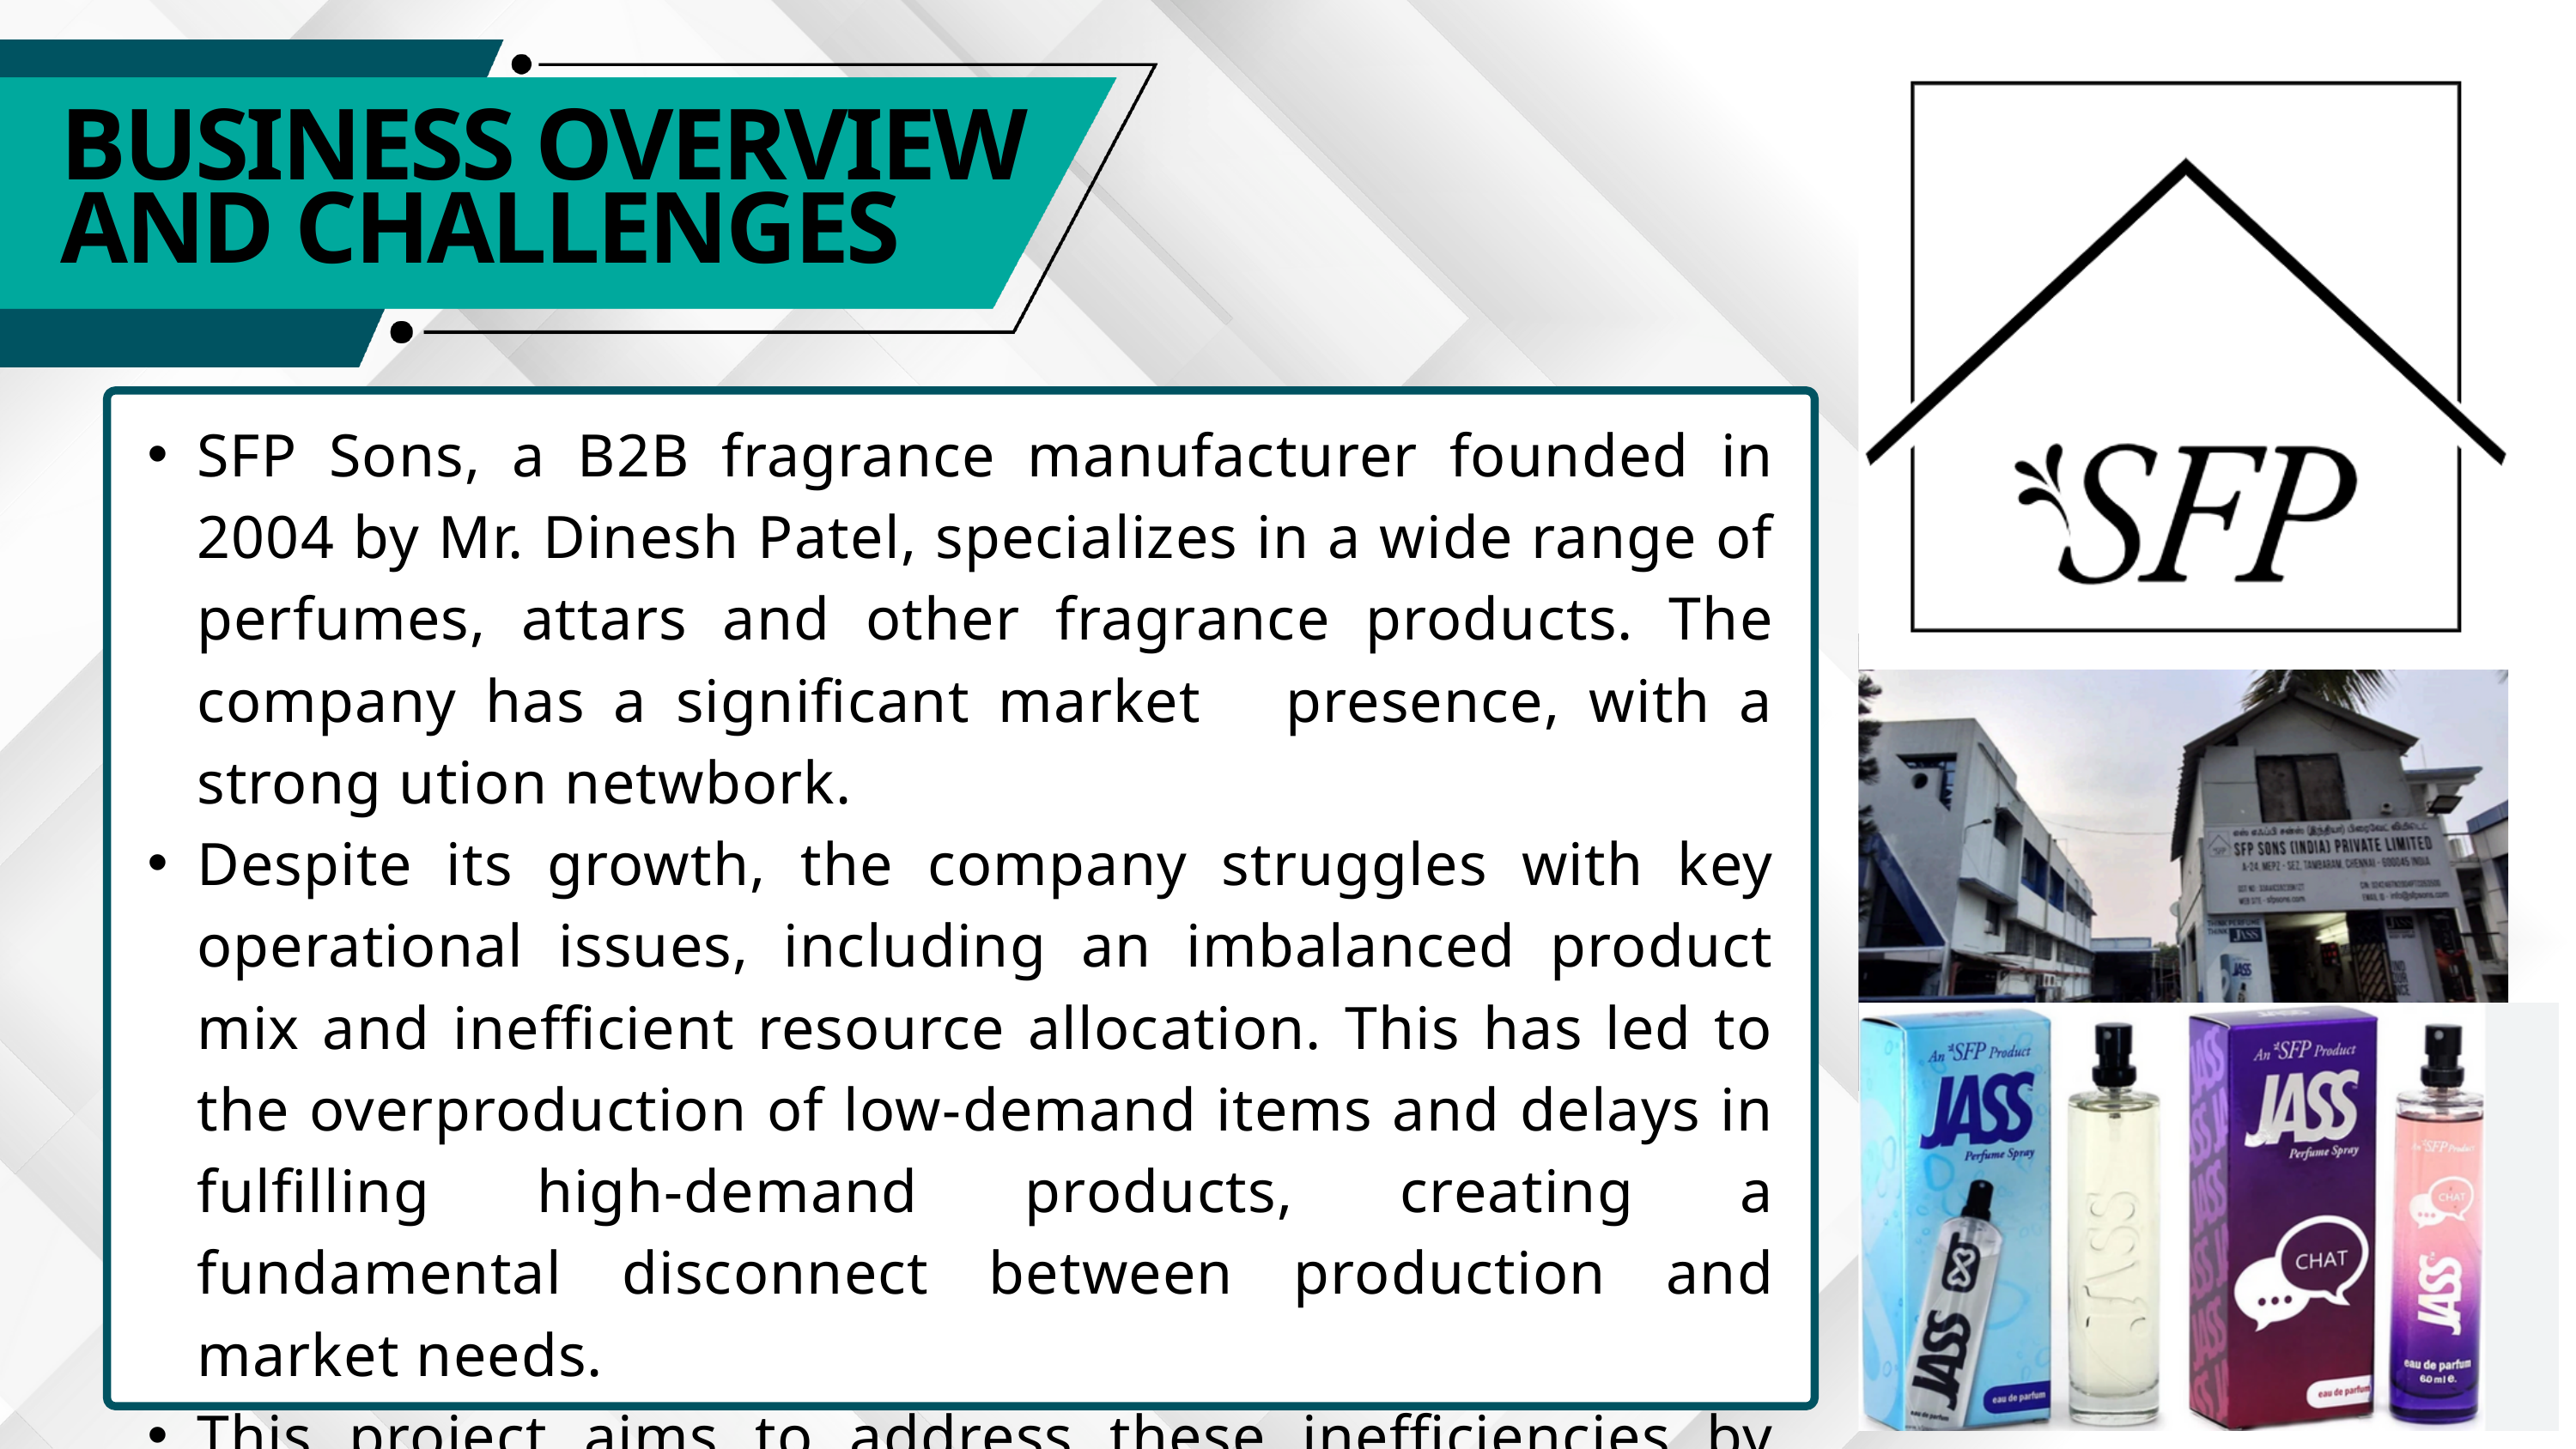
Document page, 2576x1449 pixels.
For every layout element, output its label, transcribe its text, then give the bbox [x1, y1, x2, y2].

text_box [0, 0, 2576, 1449]
text_box [1858, 1003, 2559, 1431]
text_box [0, 39, 1158, 367]
text_box SFP Sons, a B2B fragrance manufacturer founded in 2004 by Mr. Dinesh Patel, specializes in a wide range of perfumes, attars and other fragrance products. The company has a significant market presence, with a strong ution netwbork. Despite its growth, the company struggles with key operational issues, including an imbalanced product mix and inefficient resource allocation. This has led to the overproduction of low-demand items and delays in fulfilling high-demand products, creating a fundamental disconnect between production and market needs. This project aims to address these inefficiencies by providing a data-driven strategy to align production with market demand. [97, 406, 1777, 1449]
text_box [1858, 33, 2566, 670]
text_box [106, 390, 1815, 1407]
text_box BUSINESS OVERVIEW AND CHALLENGES [60, 115, 1033, 367]
text_box [1858, 670, 2509, 1003]
